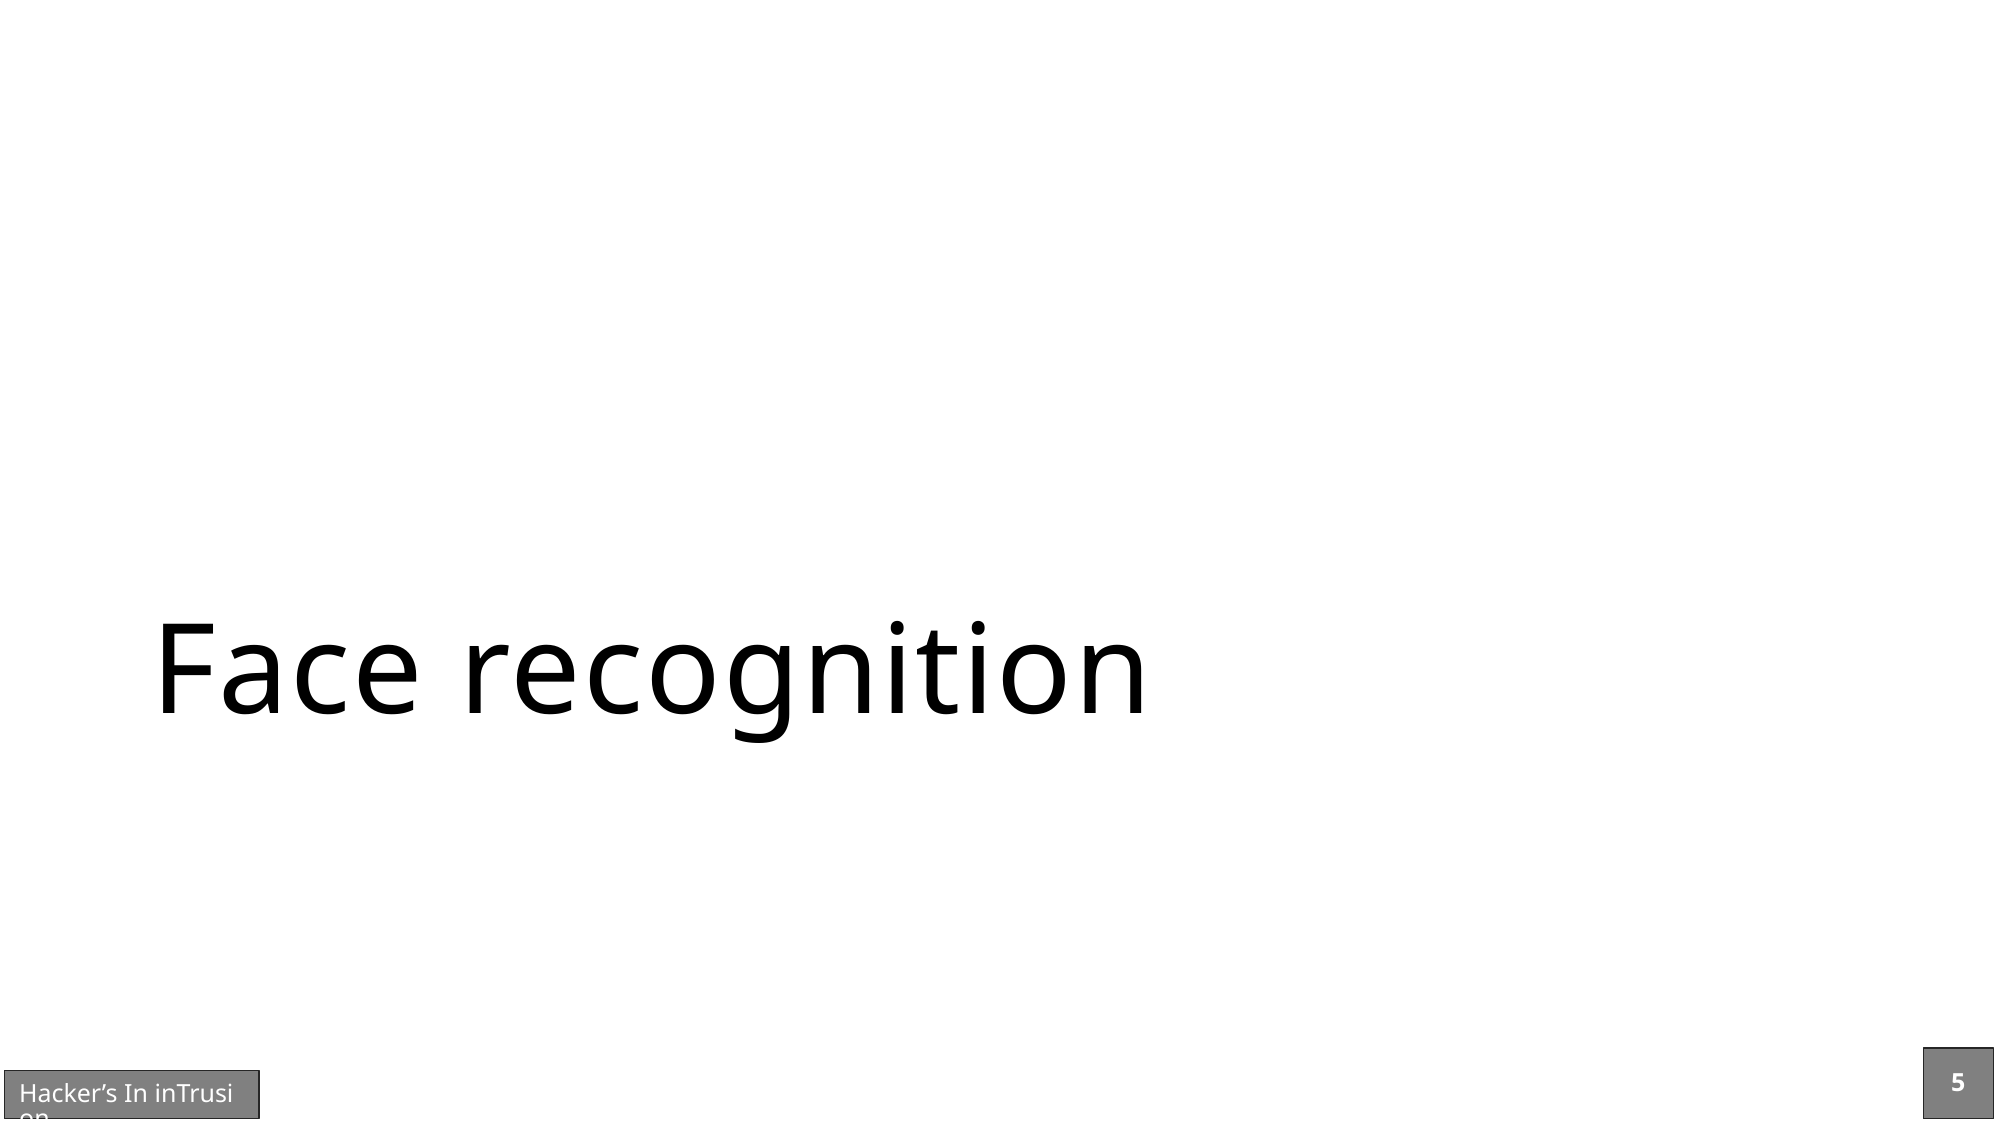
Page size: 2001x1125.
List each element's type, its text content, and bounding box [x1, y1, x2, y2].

footer Hacker’s In inTrusion [4, 1070, 260, 1119]
slide_number 5 [1923, 1047, 1994, 1119]
title Face recognition [136, 280, 1862, 749]
